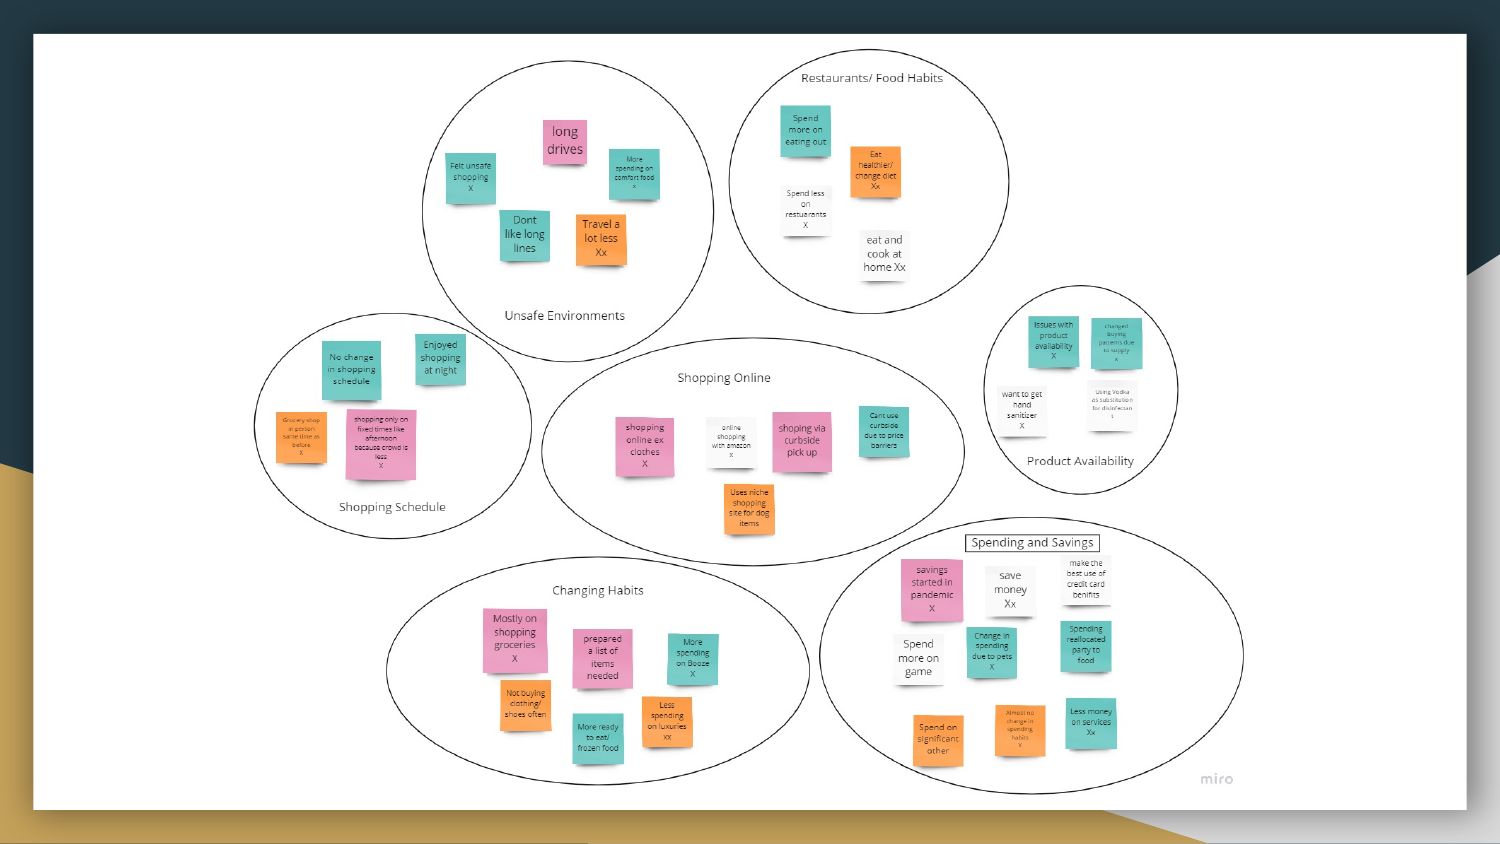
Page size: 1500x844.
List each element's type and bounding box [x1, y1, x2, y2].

picture [244, 36, 1256, 808]
